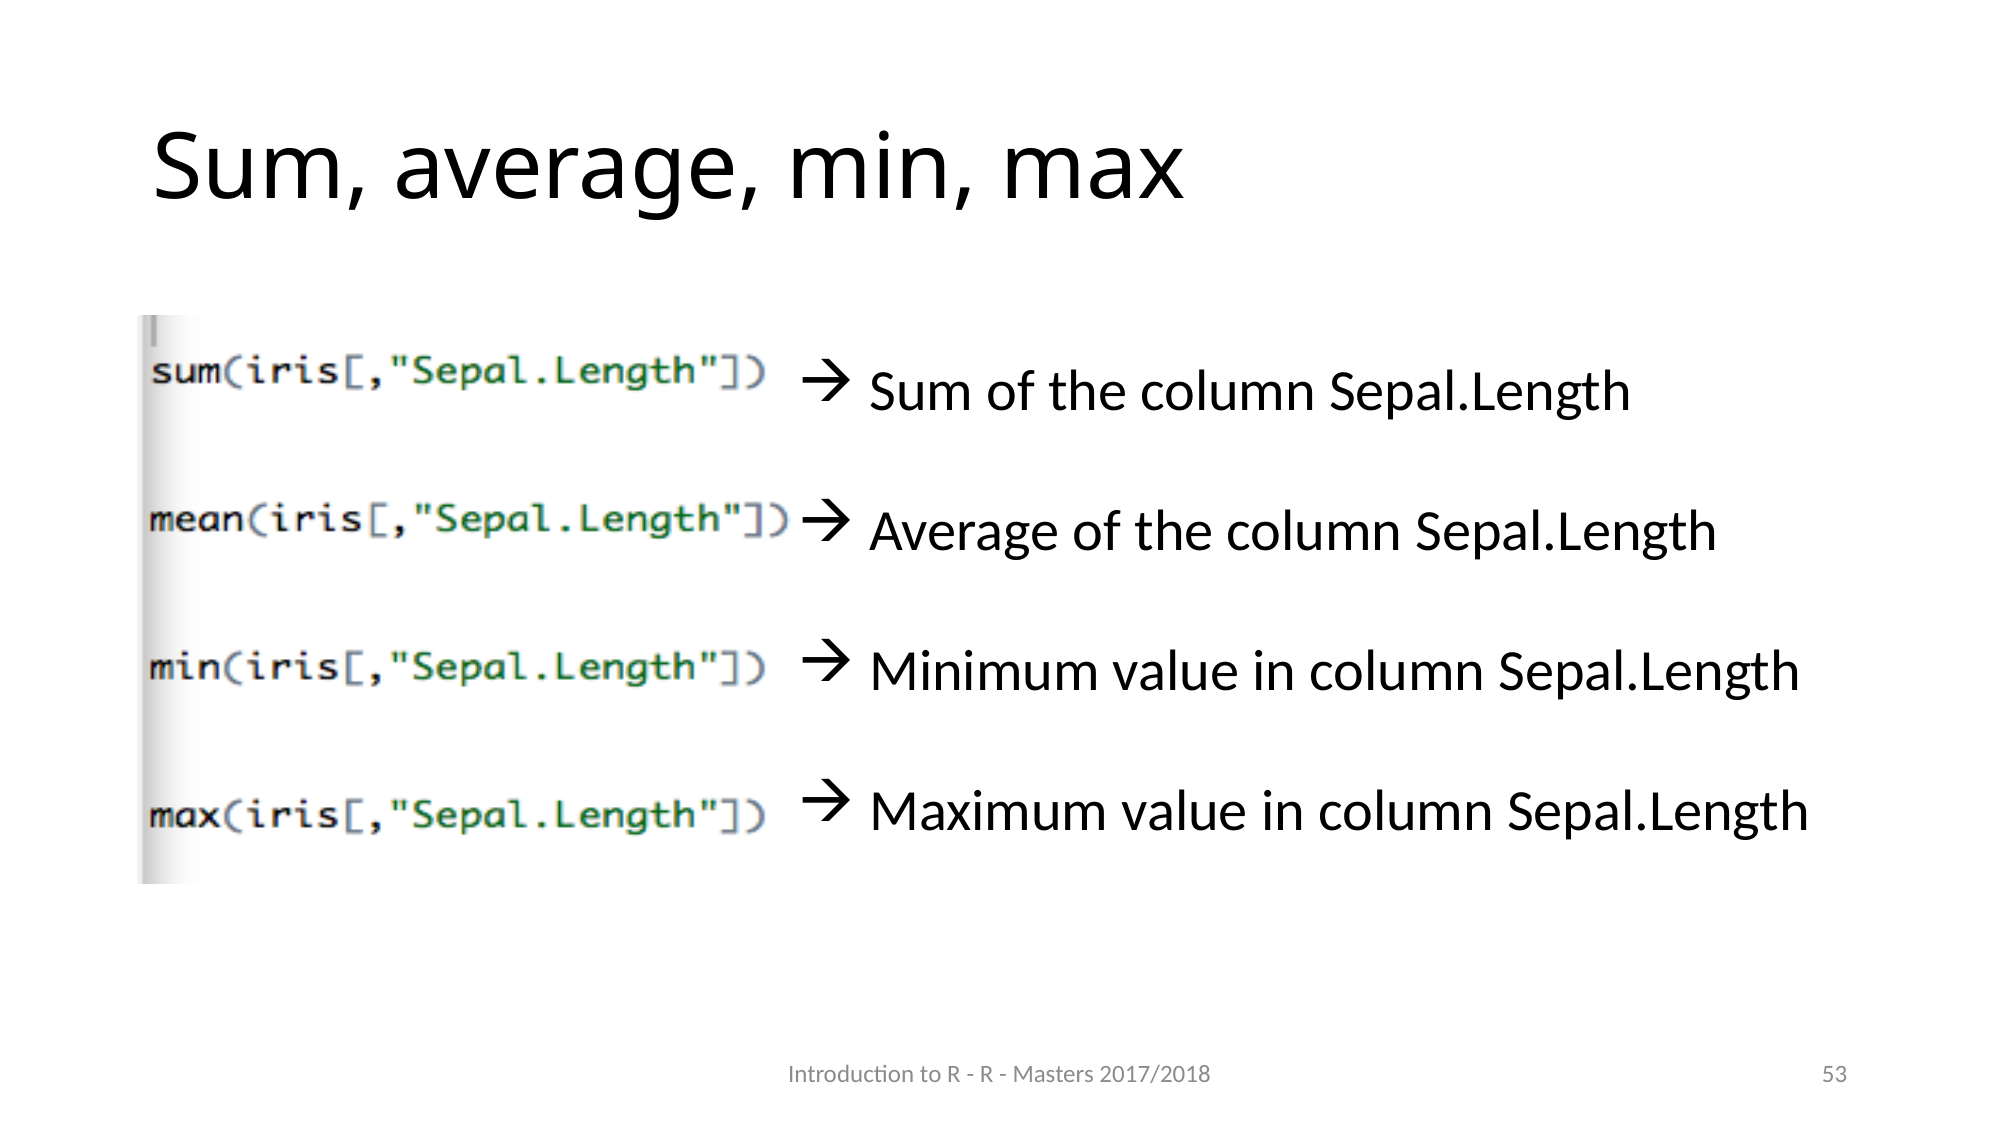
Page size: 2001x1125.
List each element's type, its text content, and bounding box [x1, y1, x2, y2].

footer Introduction to R - R - Masters 2017/2018 [662, 1042, 1338, 1103]
slide_number 53 [1412, 1042, 1863, 1103]
title Sum, average, min, max [137, 59, 1863, 278]
list Sum of the column Sepal.Length Average of the column Sepal.Length Minimum value in column Sepal.Length Maximum value in column Sepal.Length [783, 345, 1863, 1014]
picture [137, 315, 838, 884]
